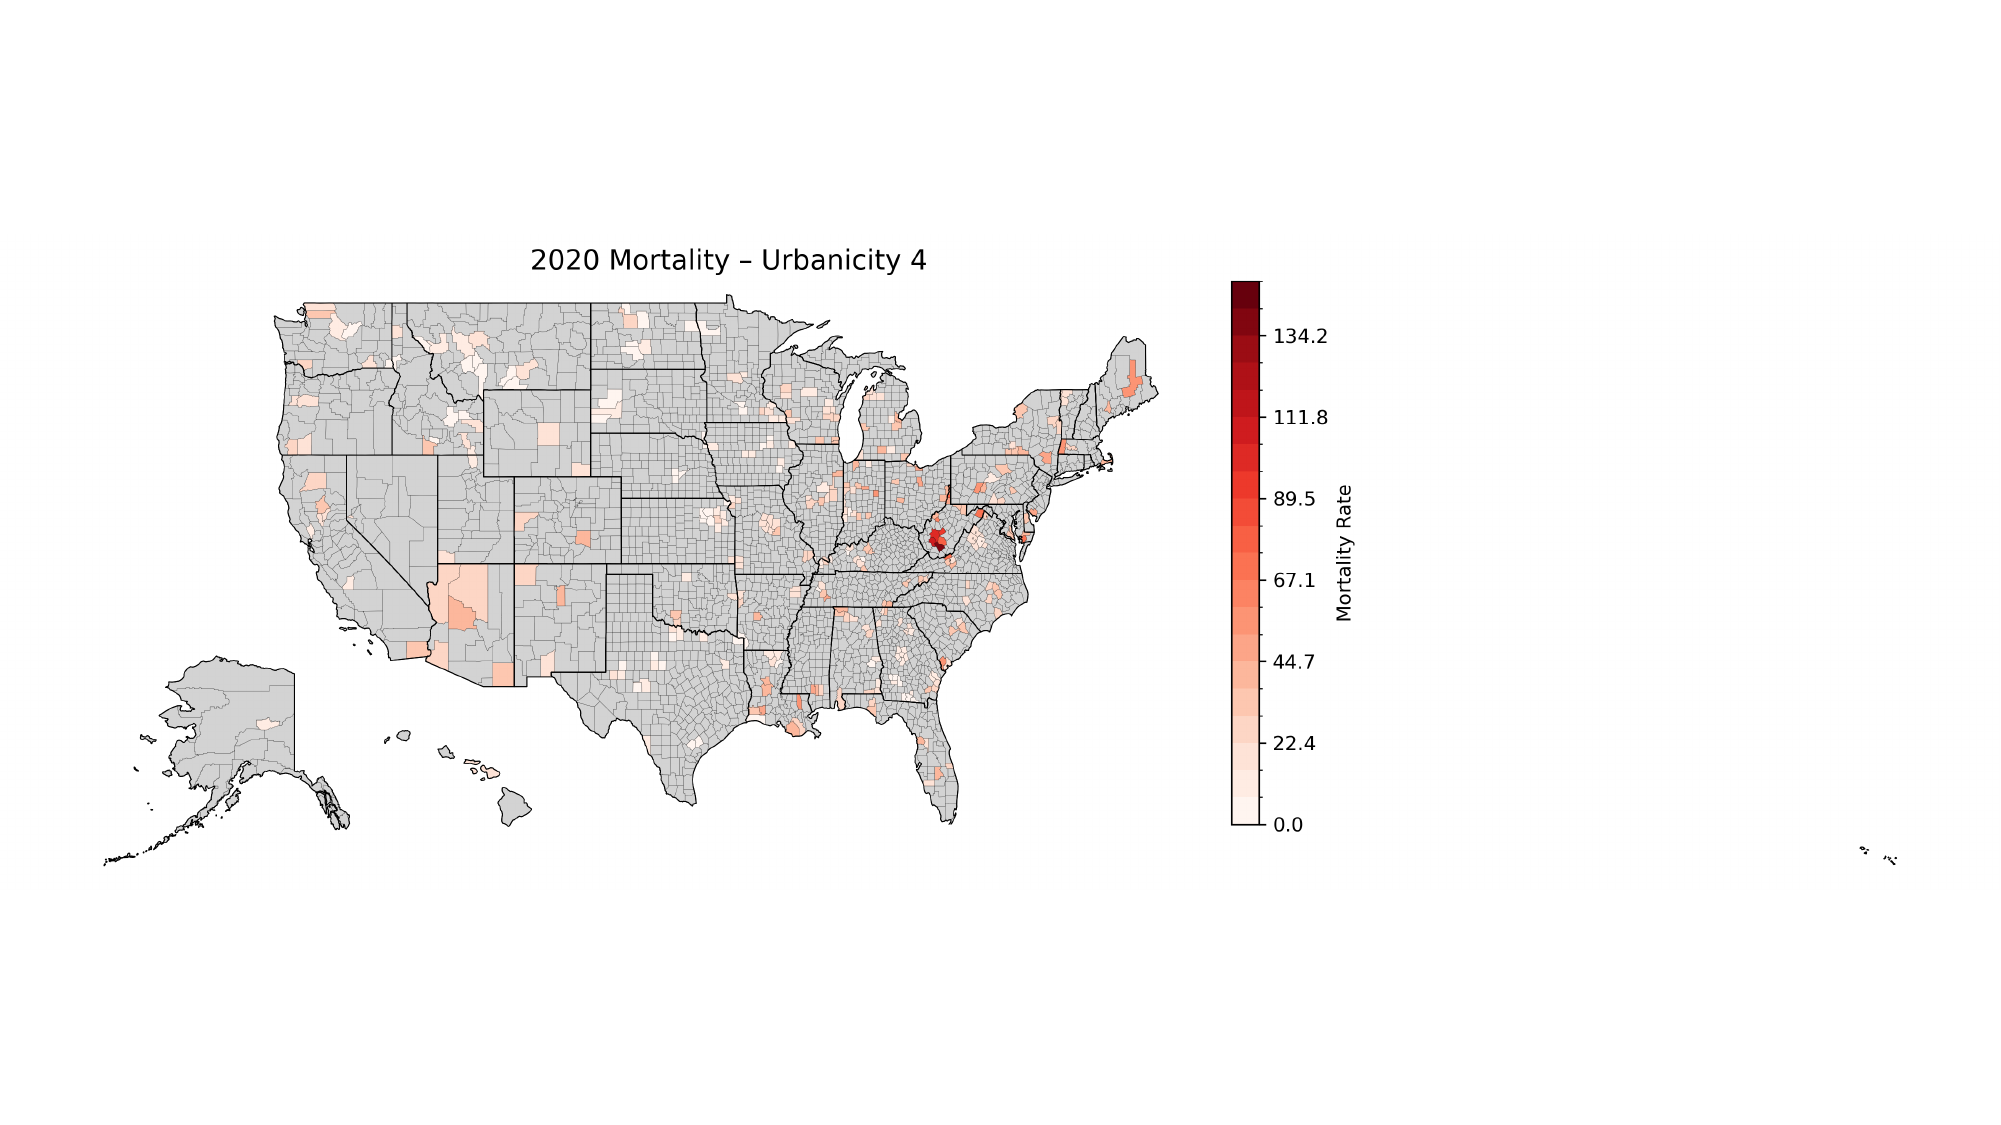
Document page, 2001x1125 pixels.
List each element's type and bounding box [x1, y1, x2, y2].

picture [0, 234, 2000, 891]
